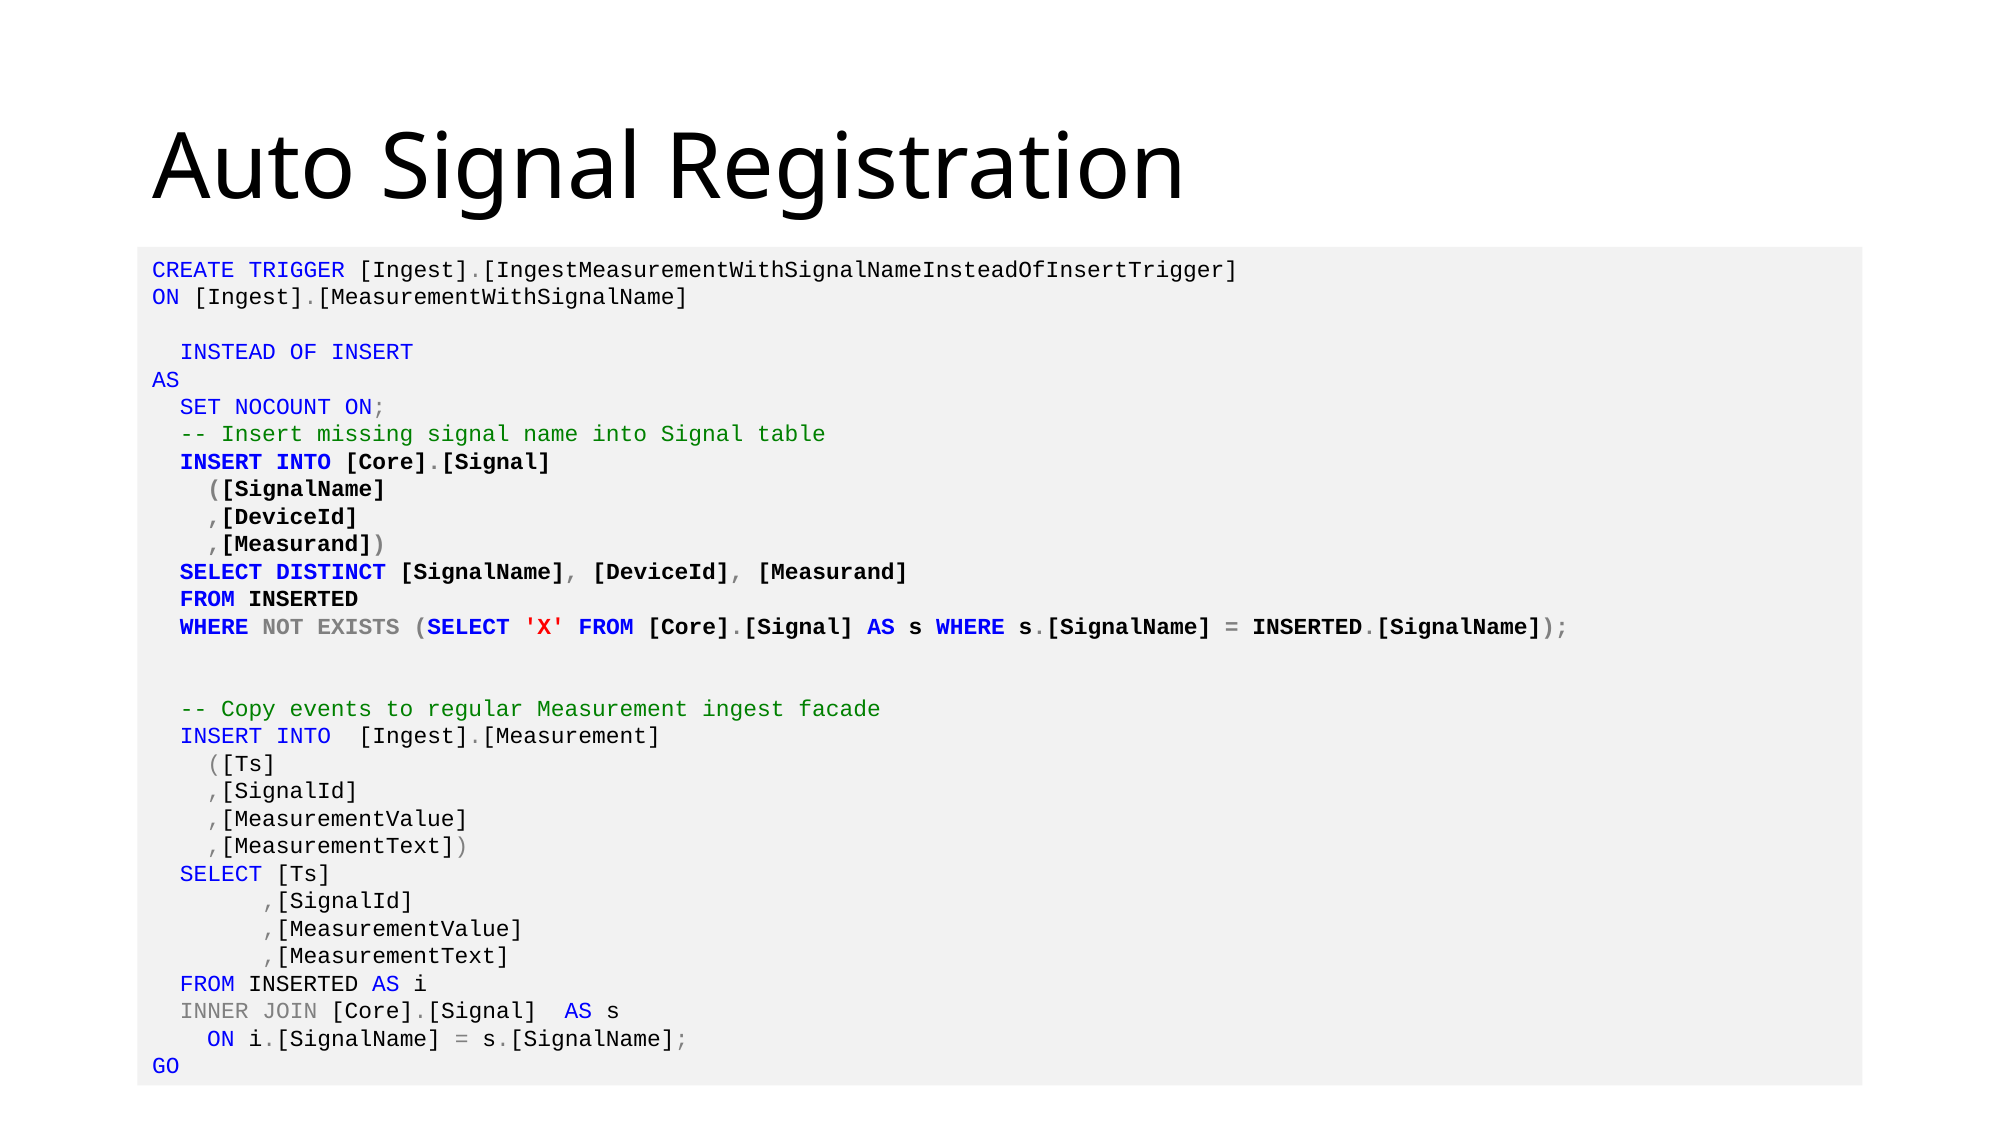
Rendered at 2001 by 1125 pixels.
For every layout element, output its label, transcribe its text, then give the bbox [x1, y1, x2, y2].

title Auto Signal Registration [137, 59, 1863, 246]
text_box CREATE TRIGGER [Ingest].[IngestMeasurementWithSignalNameInsteadOfInsertTrigger] ON [Ingest].[MeasurementWithSignalName] INSTEAD OF INSERT AS SET NOCOUNT ON; -- Insert missing signal name into Signal table INSERT INTO [Core].[Signal] ([SignalName] ,[DeviceId] ,[Measurand]) SELECT DISTINCT [SignalName], [DeviceId], [Measurand] FROM INSERTED WHERE NOT EXISTS (SELECT 'X' FROM [Core].[Signal] AS s WHERE s.[SignalName] = INSERTED.[SignalName]); -- Copy events to regular Measurement ingest facade INSERT INTO [Ingest].[Measurement] ([Ts] ,[SignalId] ,[MeasurementValue] ,[MeasurementText]) SELECT [Ts] ,[SignalId] ,[MeasurementValue] ,[MeasurementText] FROM INSERTED AS i INNER JOIN [Core].[Signal] AS s ON i.[SignalName] = s.[SignalName]; GO [137, 246, 1863, 1086]
